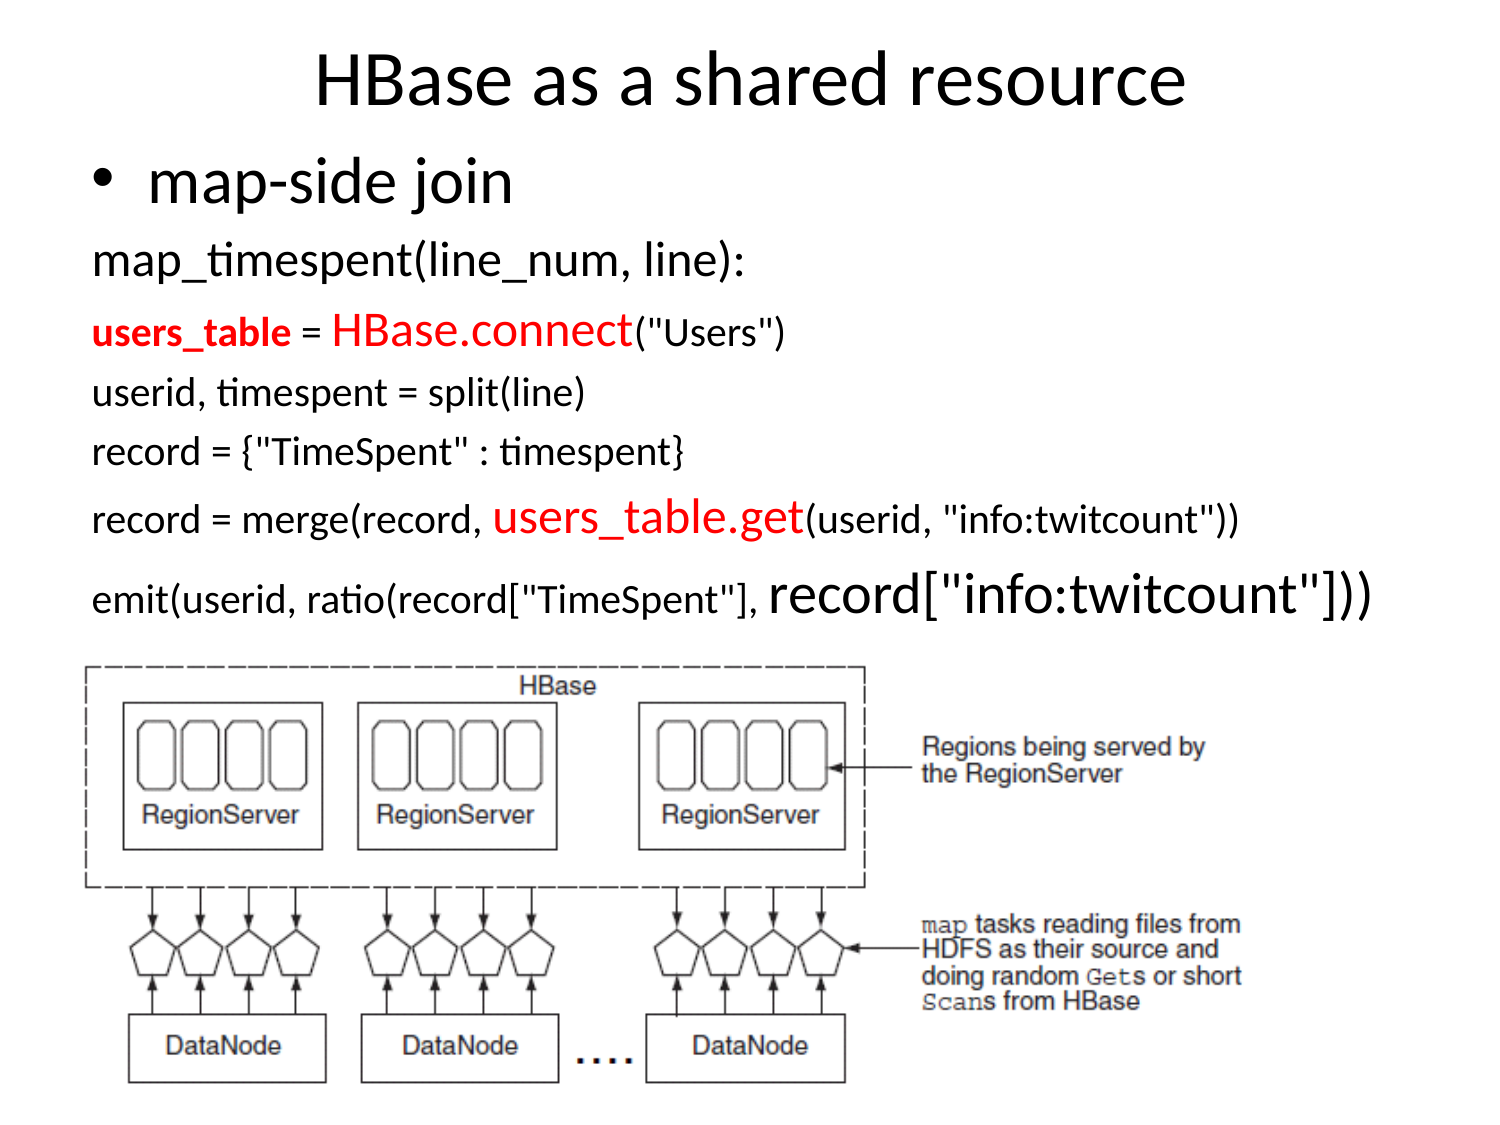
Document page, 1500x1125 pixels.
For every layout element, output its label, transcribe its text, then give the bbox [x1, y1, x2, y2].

title HBase as a shared resource [76, 19, 1427, 129]
list map-side join map_timespent(line_num, line): users_table = HBase.connect("Users") userid, timespent = split(line) record = {"TimeSpent" : timespent} record = merge(record, users_table.get(userid, "info:twitcount")) emit(userid, ratio(record["TimeSpent"], record["info:twitcount"])) [76, 129, 1427, 974]
picture [64, 644, 1259, 1098]
